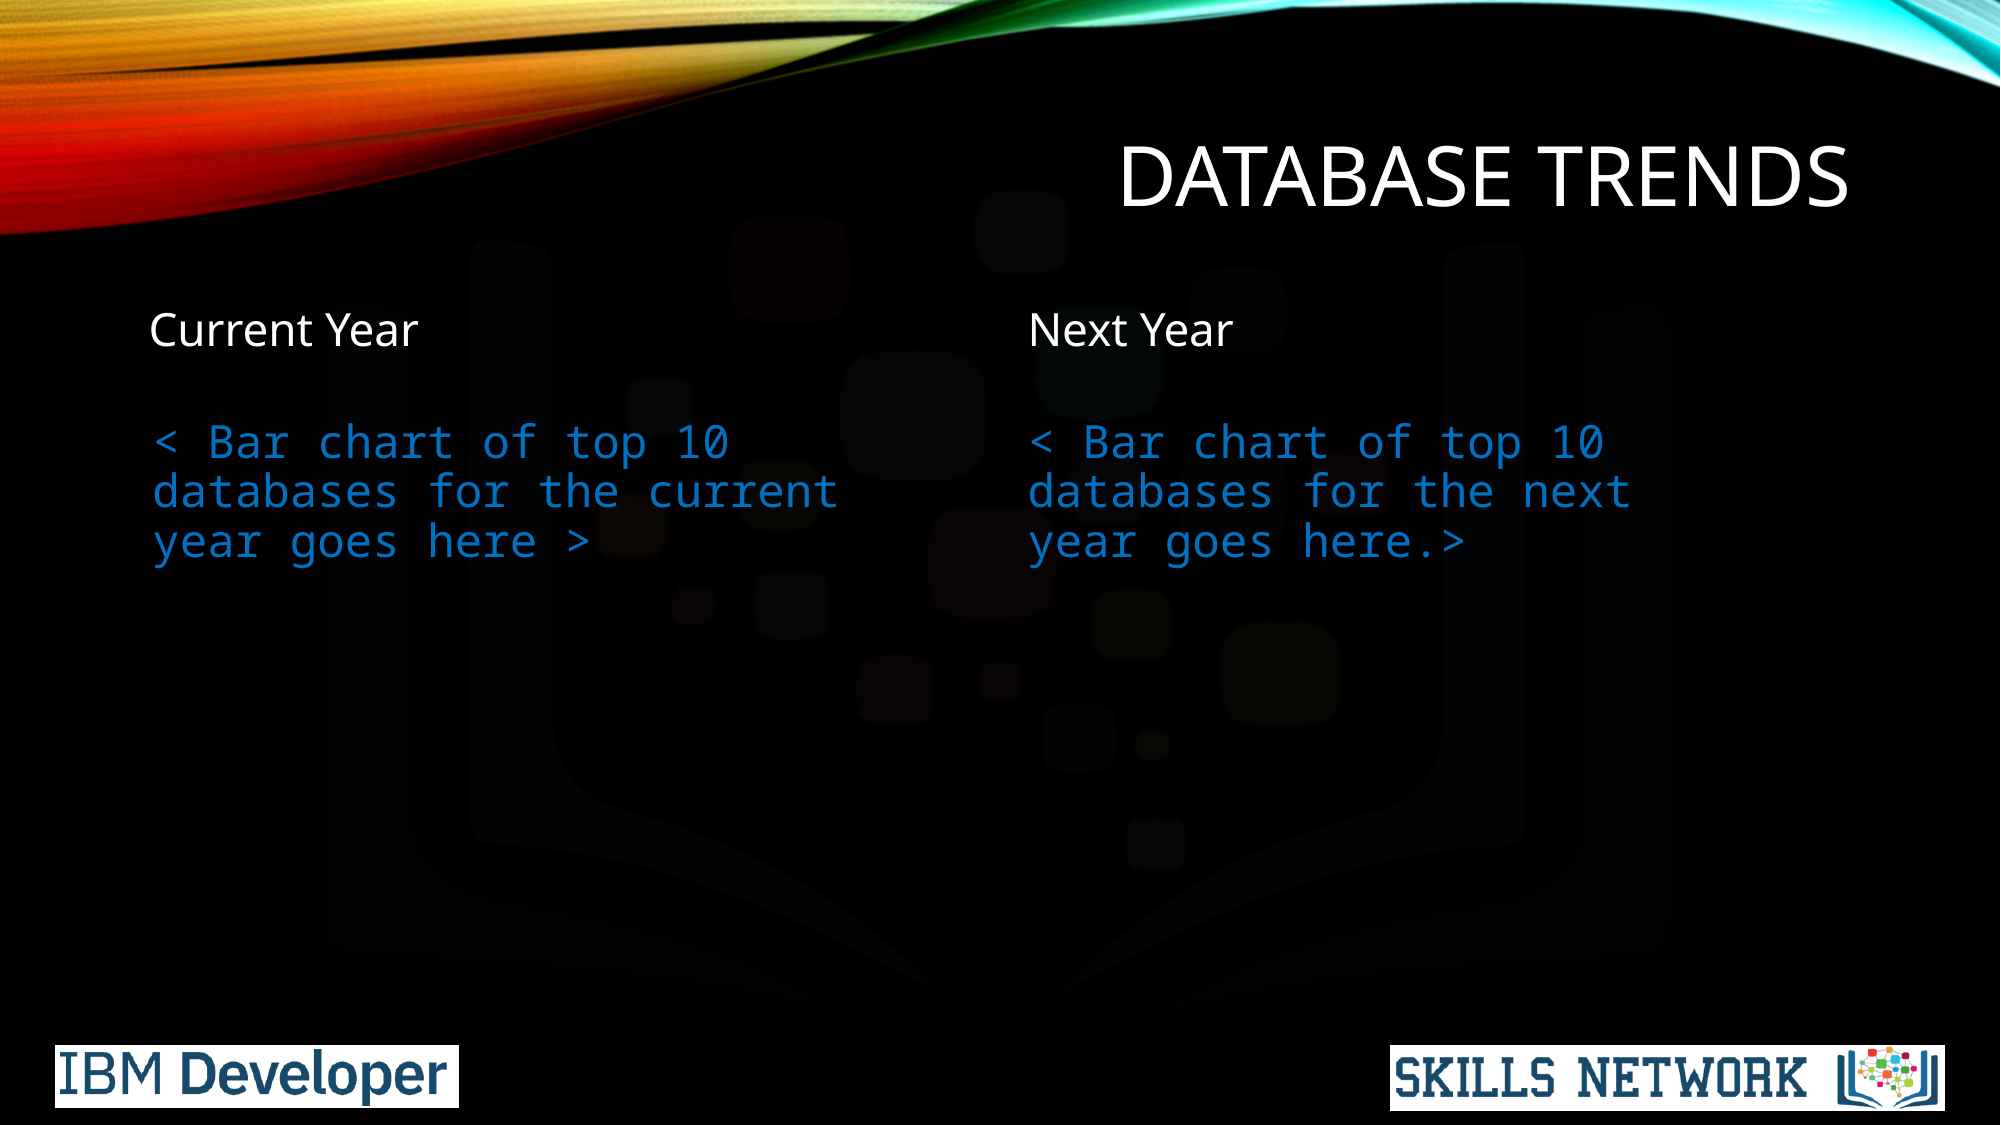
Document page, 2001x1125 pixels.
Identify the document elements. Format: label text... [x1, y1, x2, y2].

picture [0, 0, 2000, 237]
list Next Year [1012, 299, 1301, 382]
list Current Year [133, 299, 500, 382]
text_box < Bar chart of top 10 databases for the next year goes here.> [1012, 411, 1770, 1014]
picture [1390, 1045, 1945, 1111]
title DATABASE TRENDS [141, 70, 1867, 288]
picture [55, 1045, 459, 1108]
text_box < Bar chart of top 10 databases for the current year goes here > [137, 411, 895, 1014]
